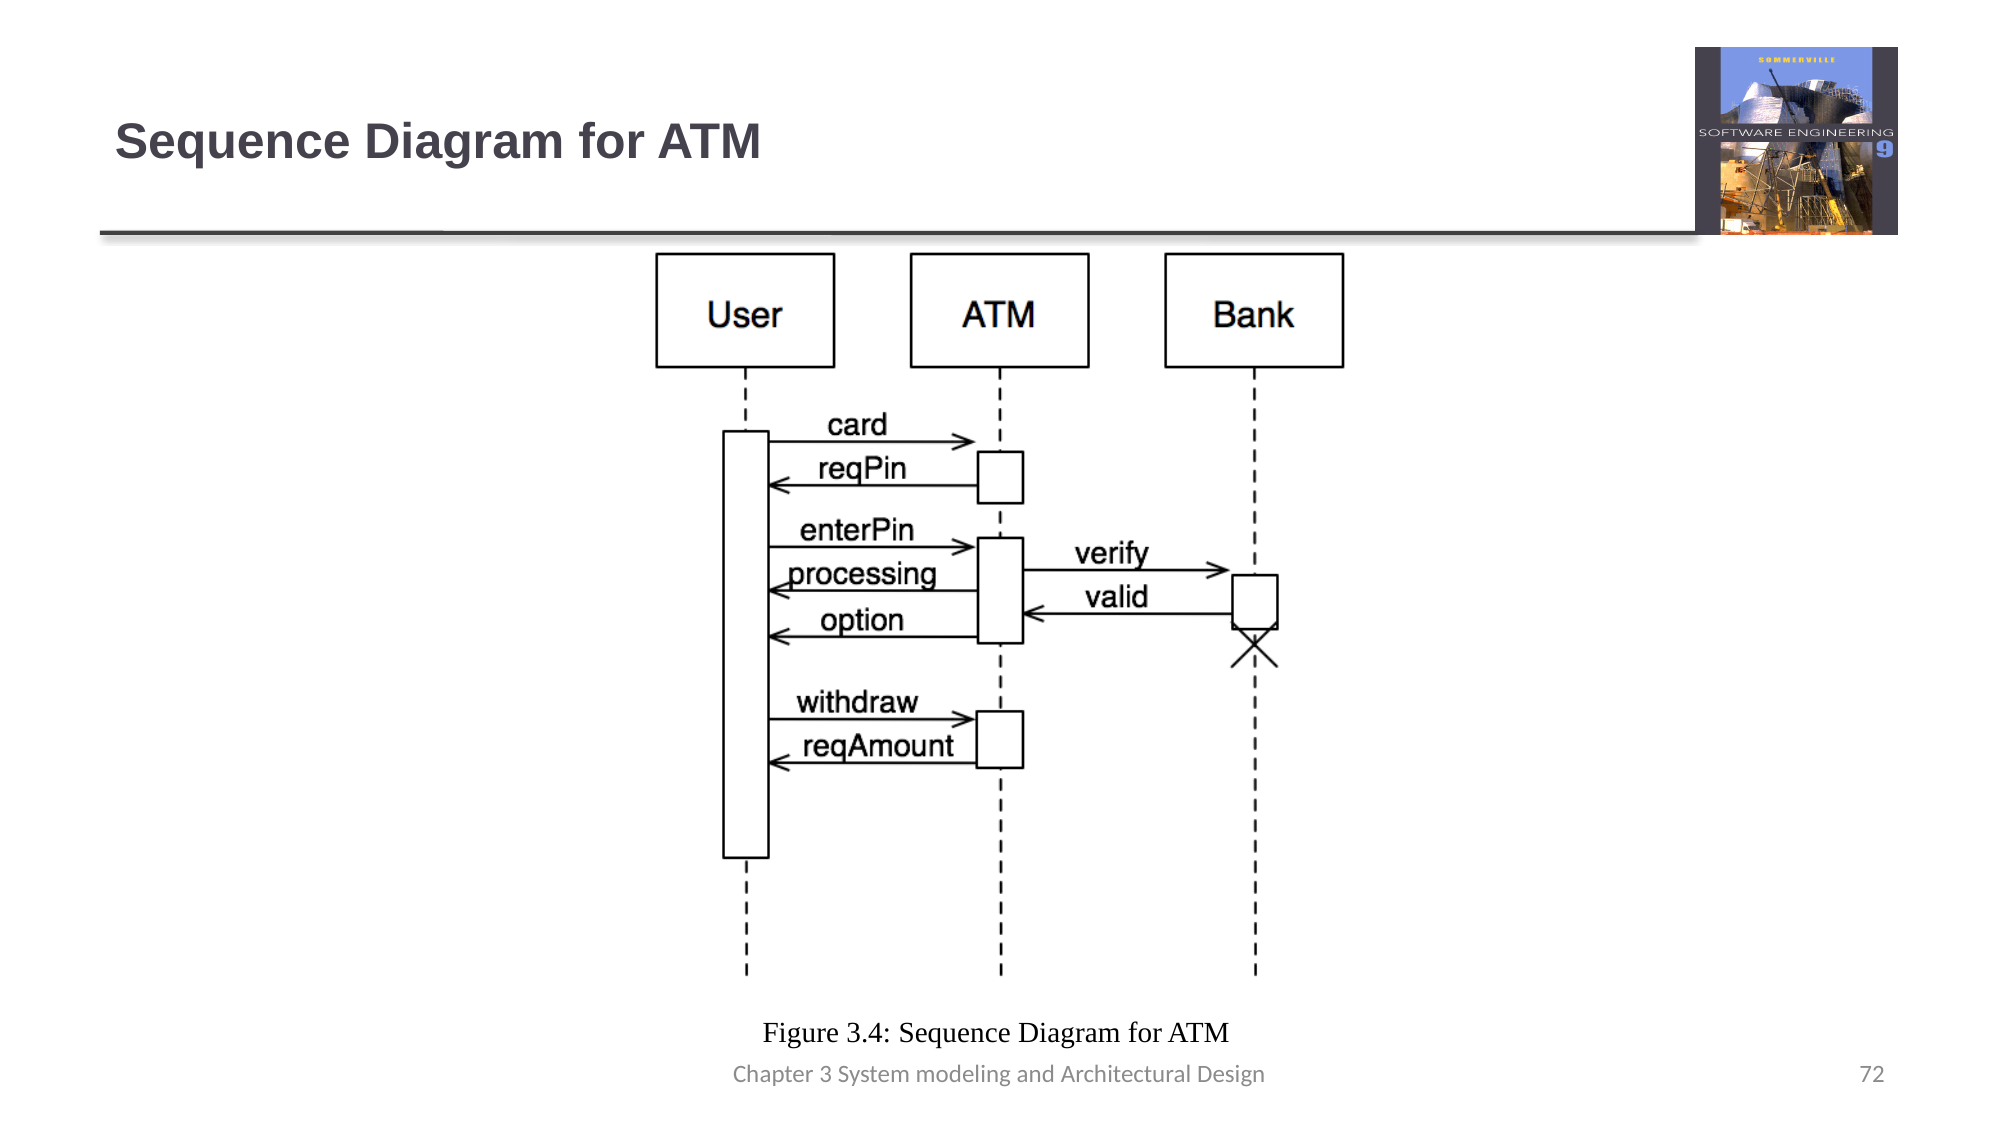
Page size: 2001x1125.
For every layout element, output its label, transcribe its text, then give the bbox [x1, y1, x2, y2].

slide_number 72 [1433, 1042, 1900, 1103]
picture [1696, 47, 1898, 235]
footer Chapter 3 System modeling and Architectural Design [683, 1042, 1317, 1103]
text_box Figure 3.4: Sequence Diagram for ATM [747, 1005, 1253, 1056]
picture [653, 249, 1347, 989]
title Sequence Diagram for ATM [99, 44, 1696, 233]
